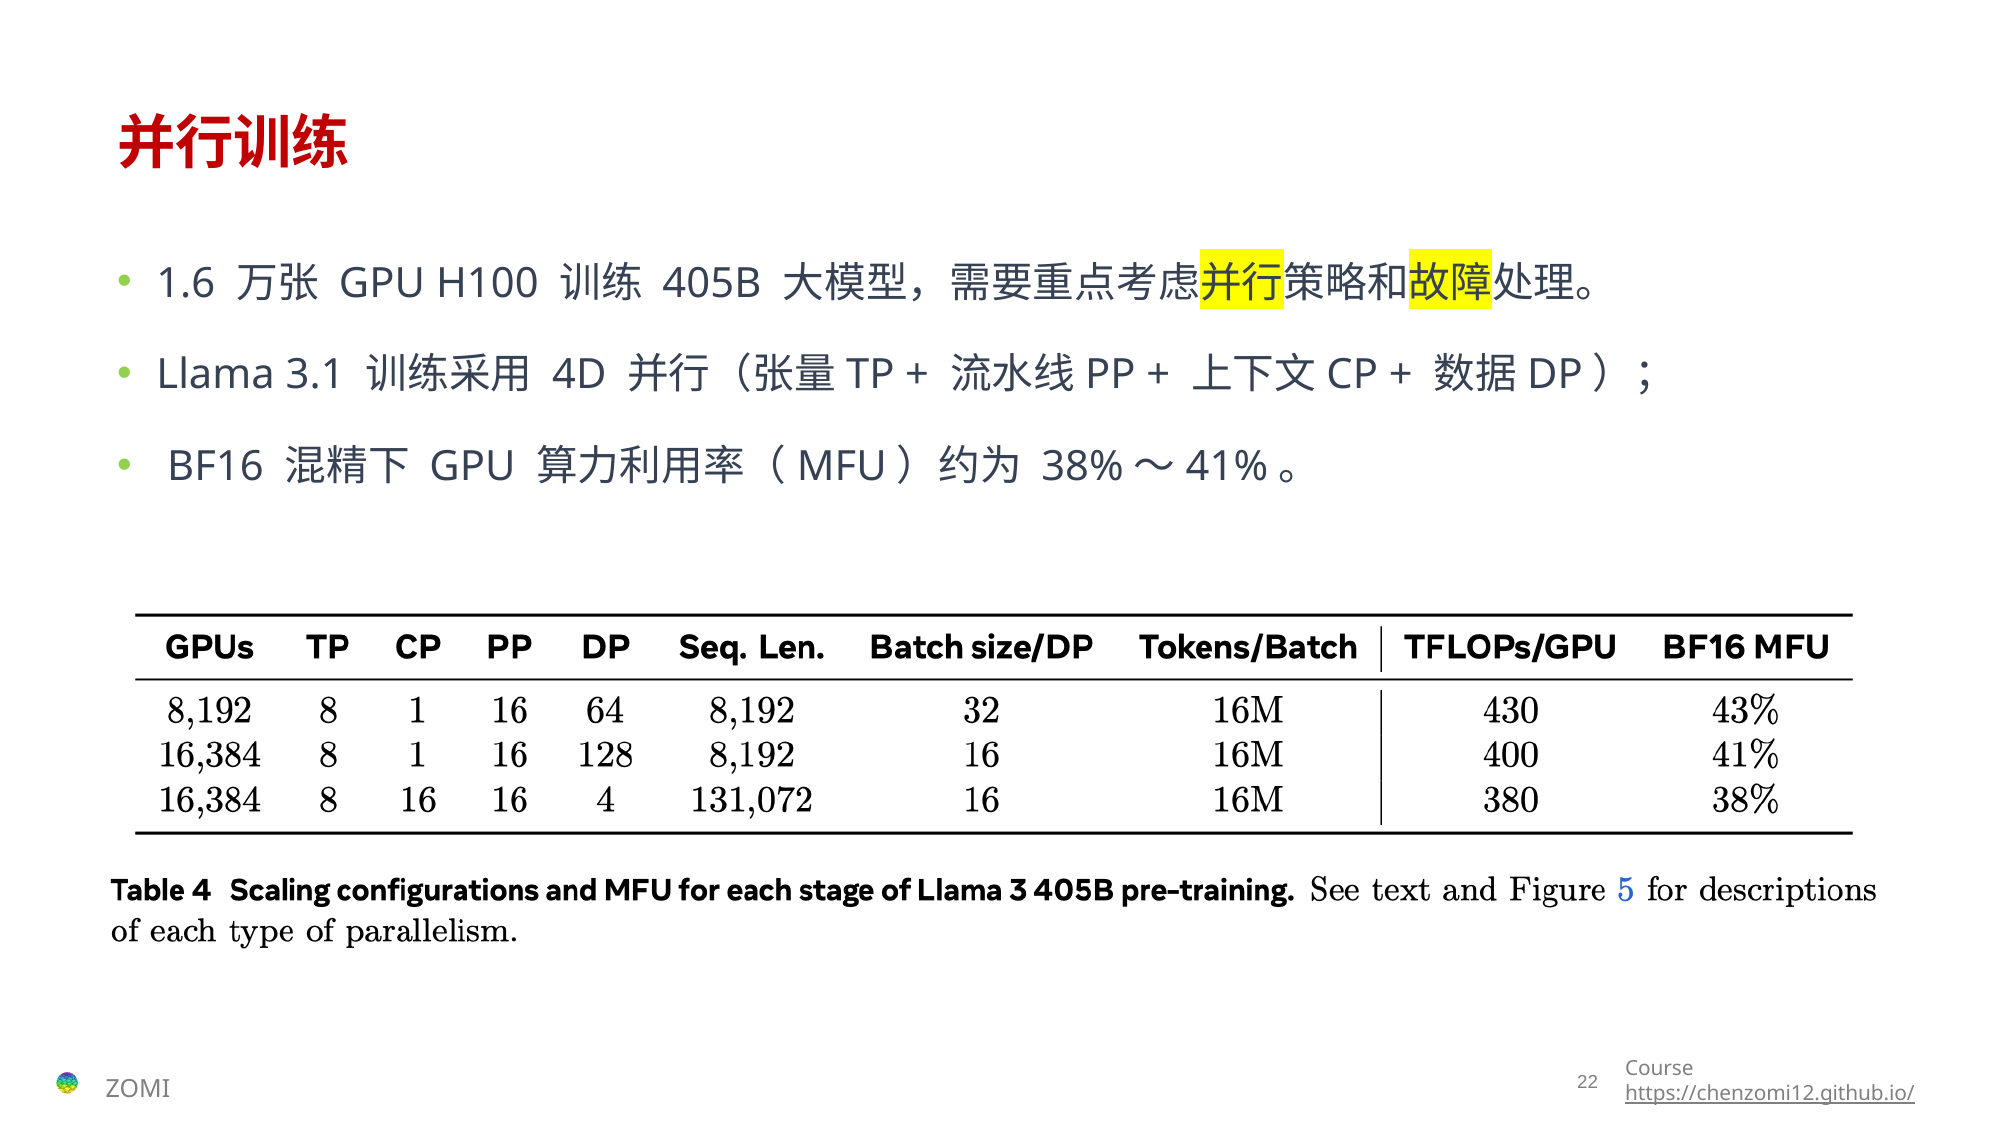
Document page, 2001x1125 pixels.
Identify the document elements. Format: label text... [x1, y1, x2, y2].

list 1.6 万张 GPU H100 训练 405B 大模型，需要重点考虑并行策略和故障处理。 Llama 3.1 训练采用 4D 并行（张量TP + 流水线PP + 上下文CP + 数据DP）； BF16 混精下 GPU 算力利用率（MFU）约为 38%～41%。 [102, 223, 1901, 1043]
picture [57, 1073, 77, 1093]
picture [61, 562, 1887, 986]
title 并行训练 [102, 91, 1901, 189]
